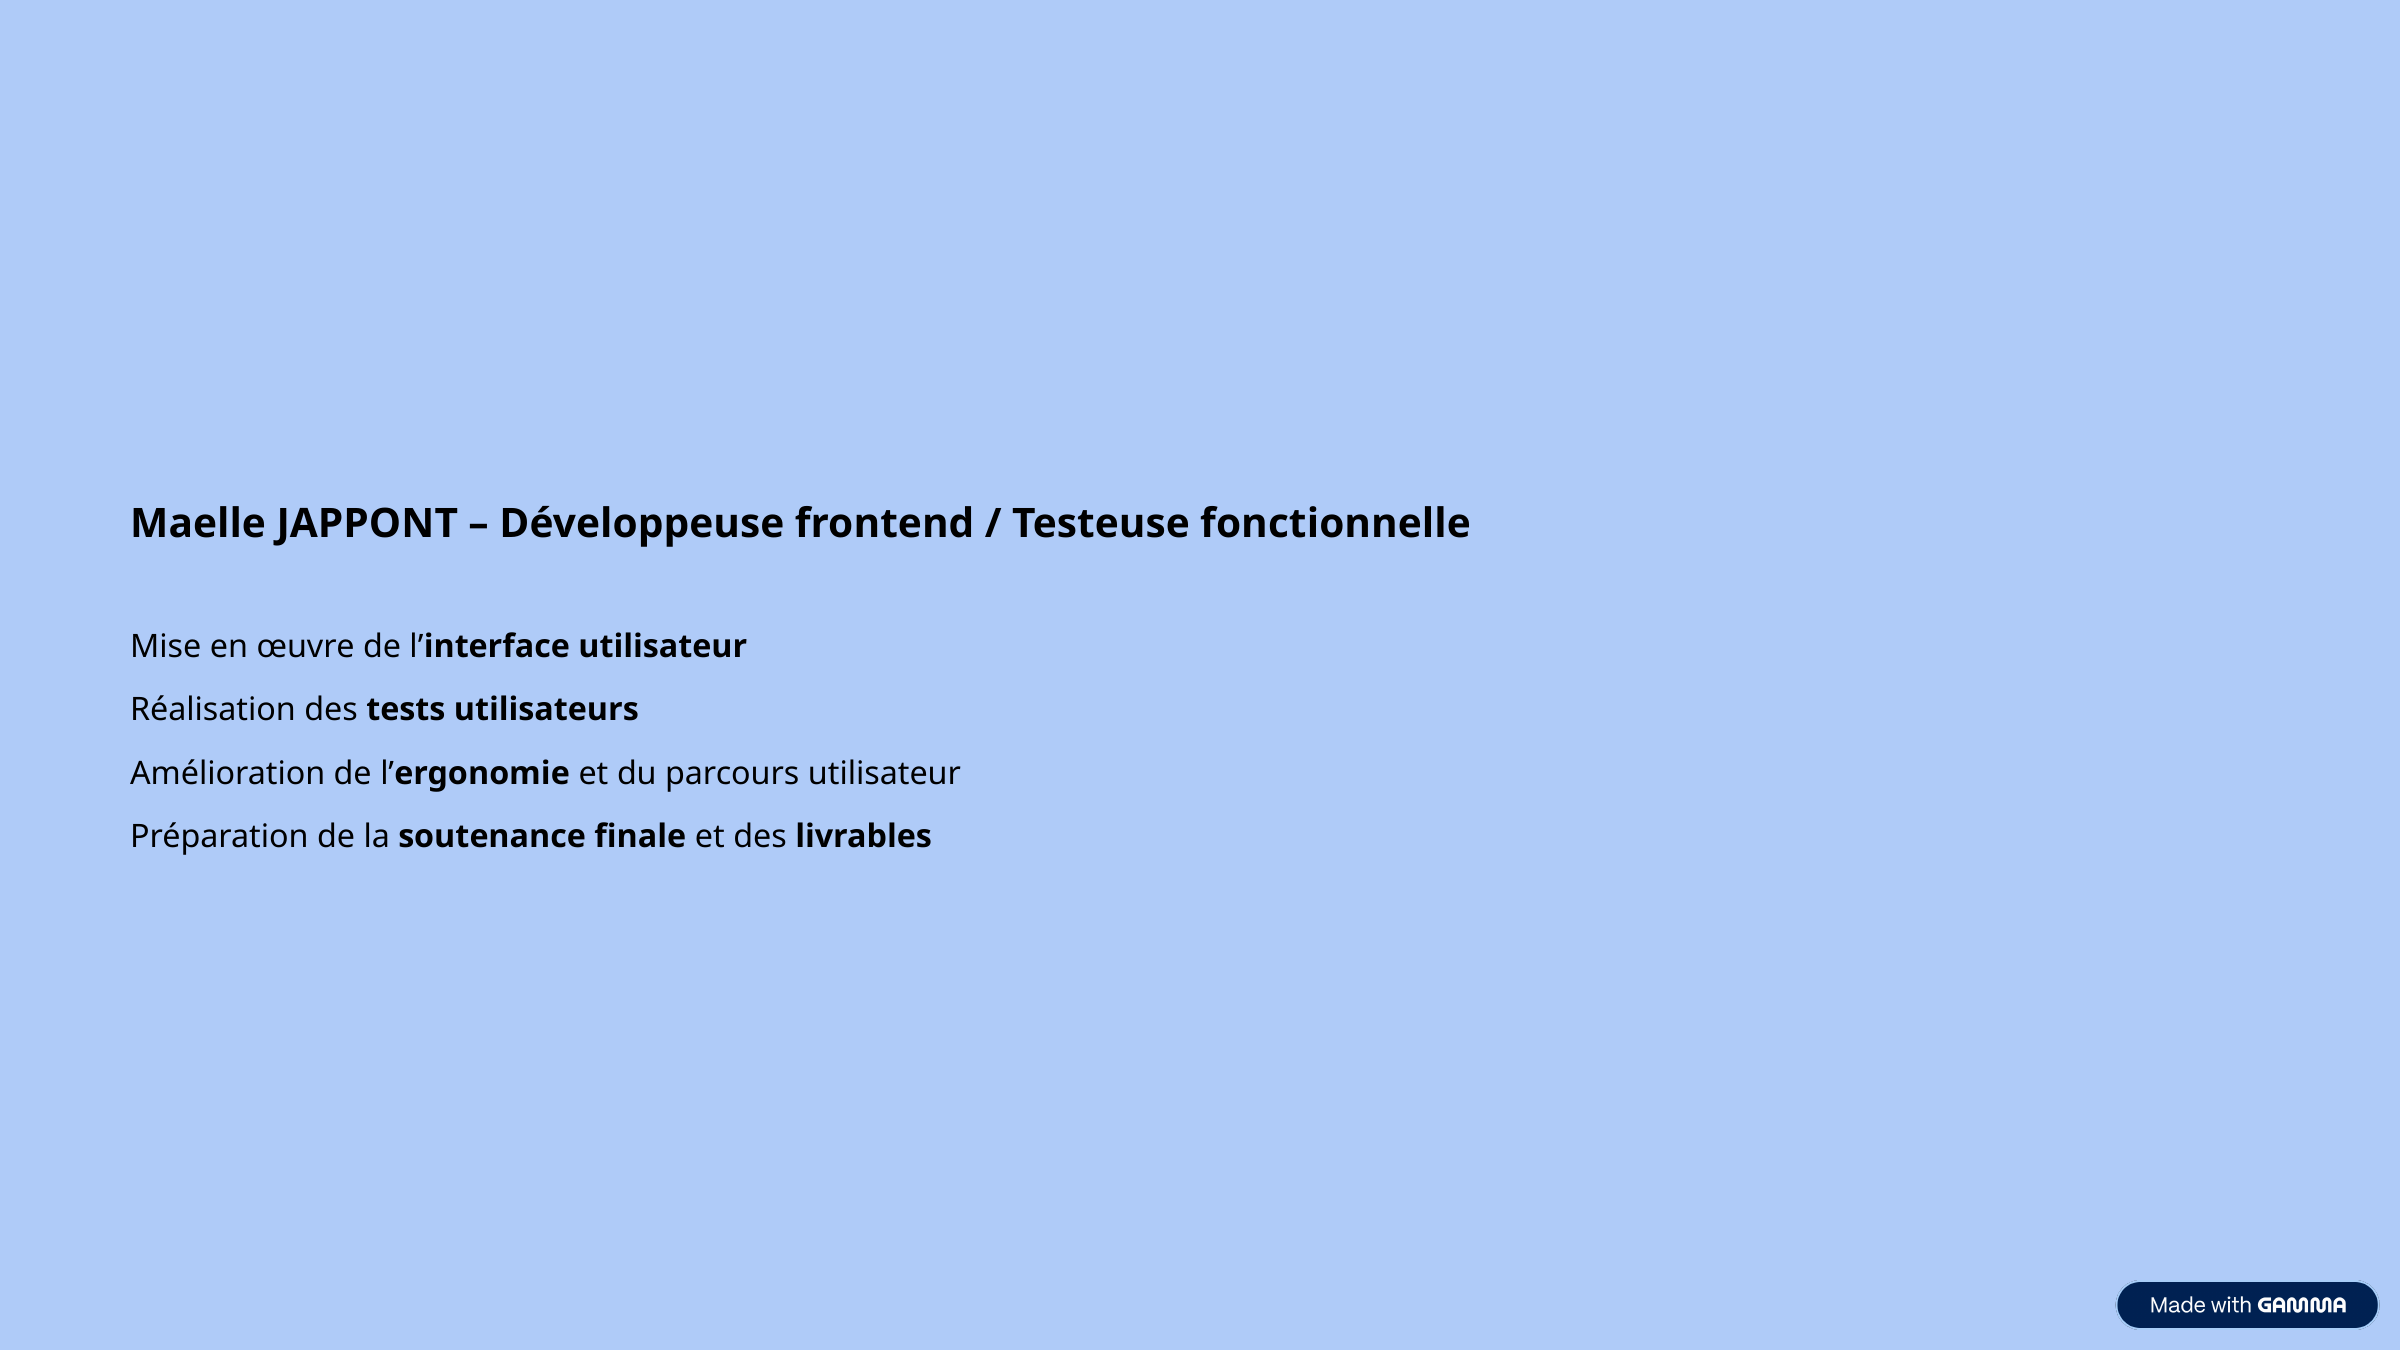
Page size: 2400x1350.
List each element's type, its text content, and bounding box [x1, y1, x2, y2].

text_box Amélioration de l’ergonomie et du parcours utilisateur [130, 738, 2270, 791]
text_box Mise en œuvre de l’interface utilisateur [130, 611, 2270, 664]
text_box Maelle JAPPONT – Développeuse frontend / Testeuse fonctionnelle [130, 495, 1583, 547]
picture [2106, 1271, 2389, 1339]
text_box Préparation de la soutenance finale et des livrables [130, 802, 2270, 855]
text_box Réalisation des tests utilisateurs [130, 675, 2270, 728]
